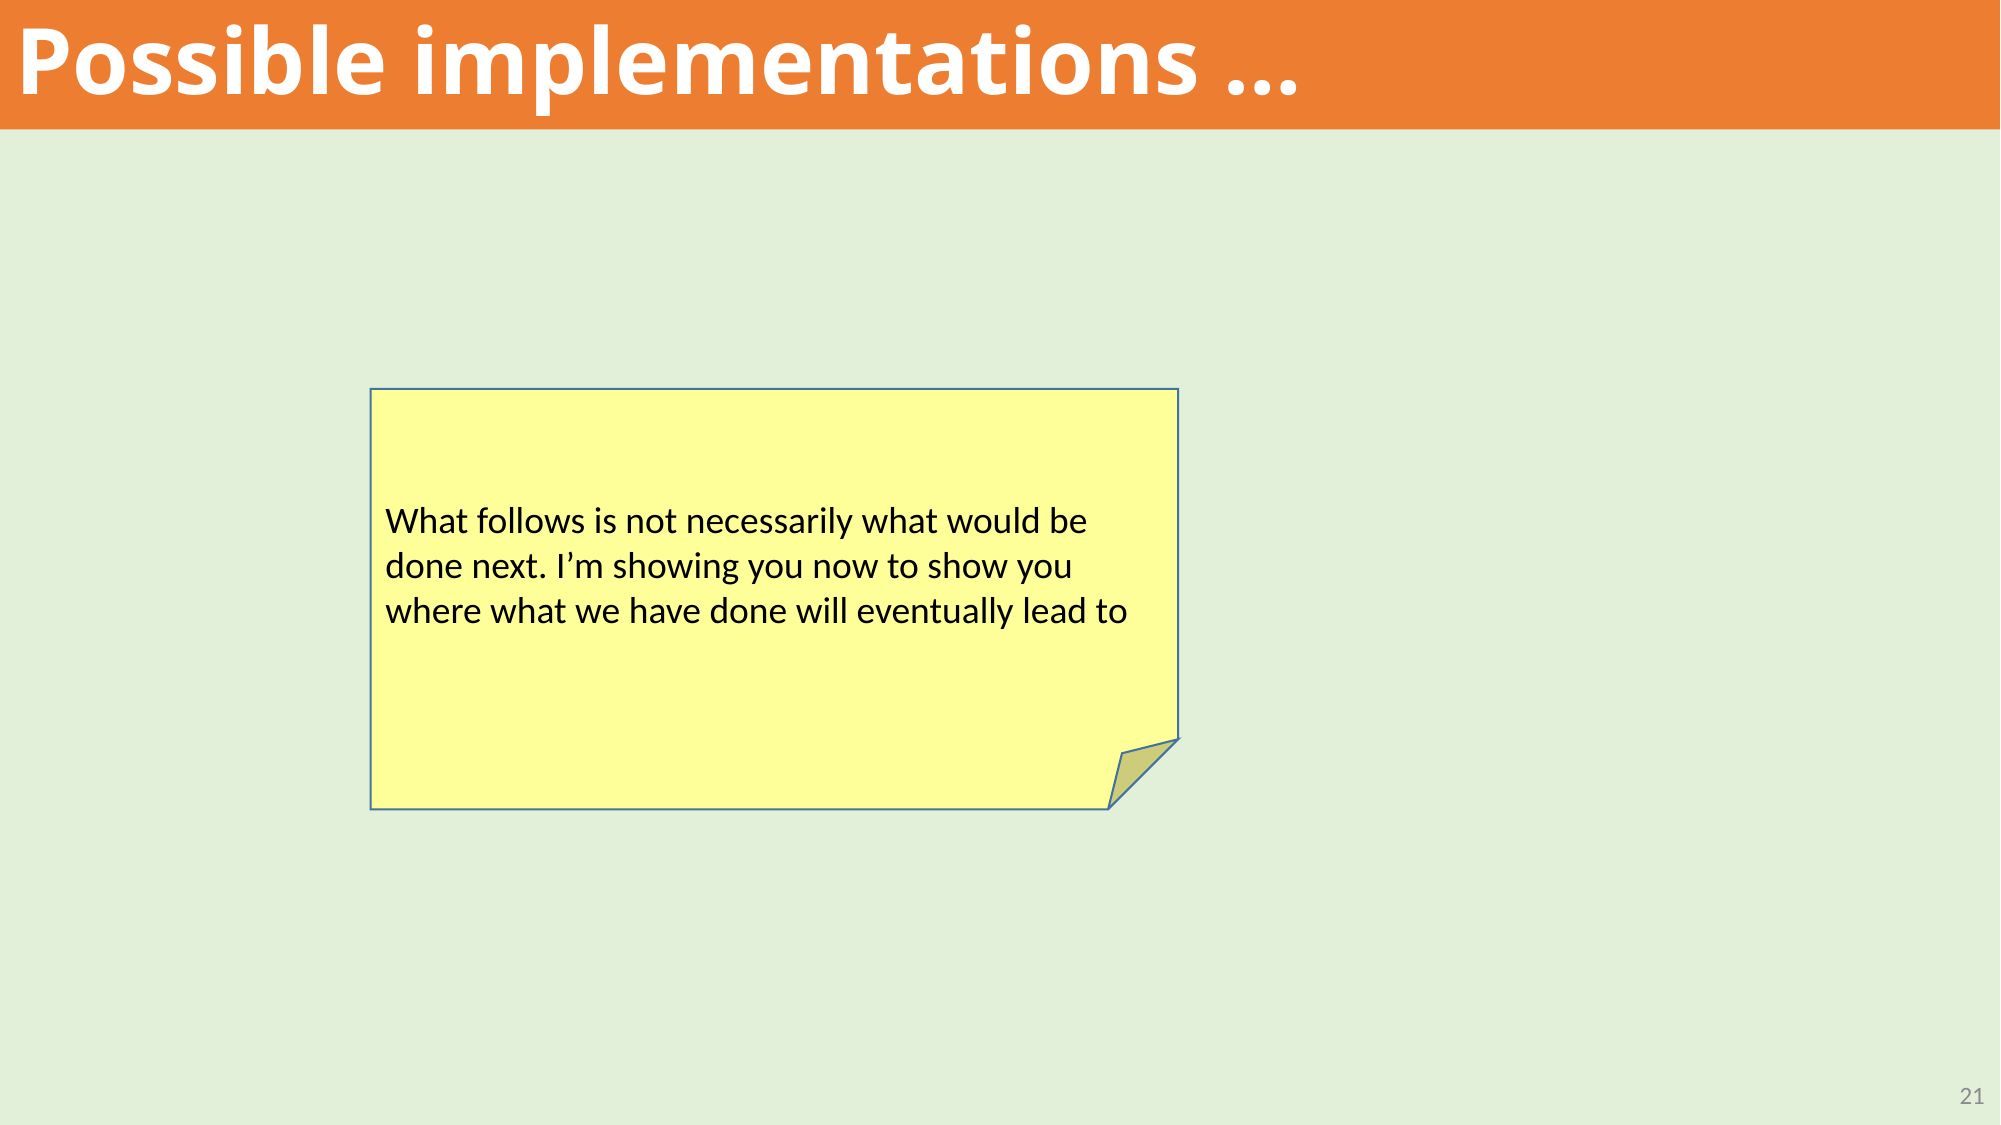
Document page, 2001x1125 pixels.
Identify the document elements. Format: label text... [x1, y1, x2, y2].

title Possible implementations … [0, 0, 2000, 130]
text_box What follows is not necessarily what would be done next. I’m showing you now to show you where what we have done will eventually lead to [369, 387, 1182, 811]
slide_number 21 [1550, 1065, 2000, 1125]
